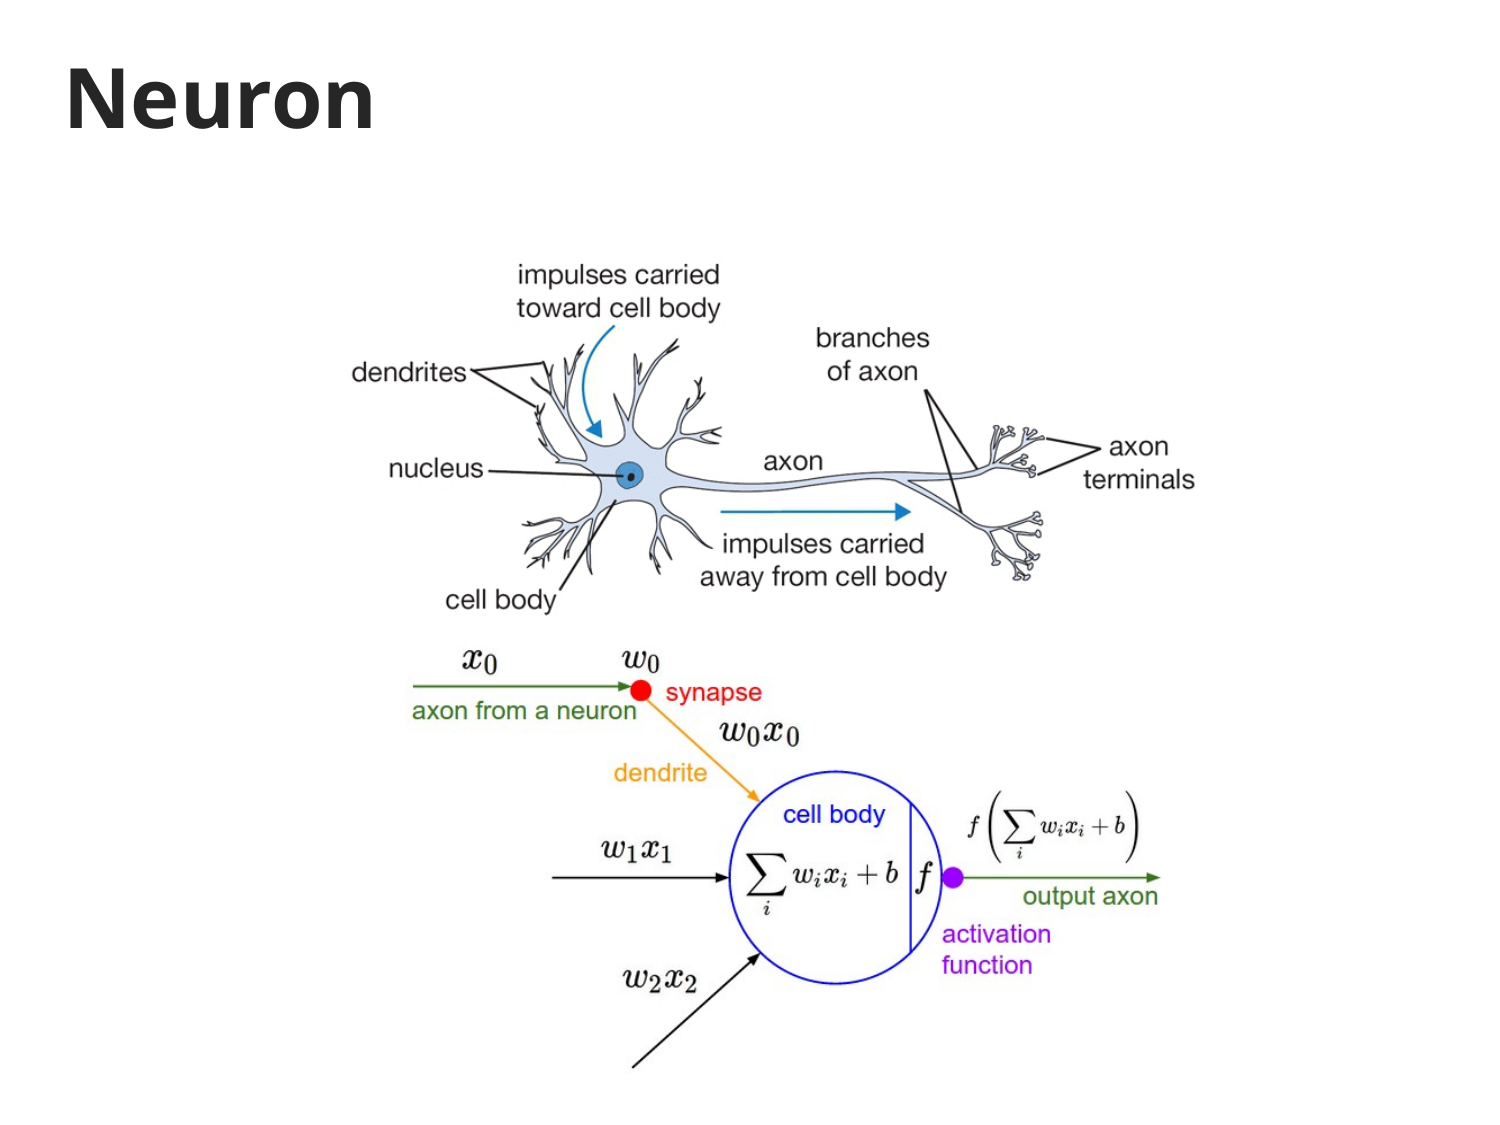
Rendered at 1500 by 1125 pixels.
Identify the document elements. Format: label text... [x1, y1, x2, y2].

picture [405, 640, 1164, 1074]
title Neuron [48, 41, 1456, 149]
picture [347, 255, 1200, 620]
